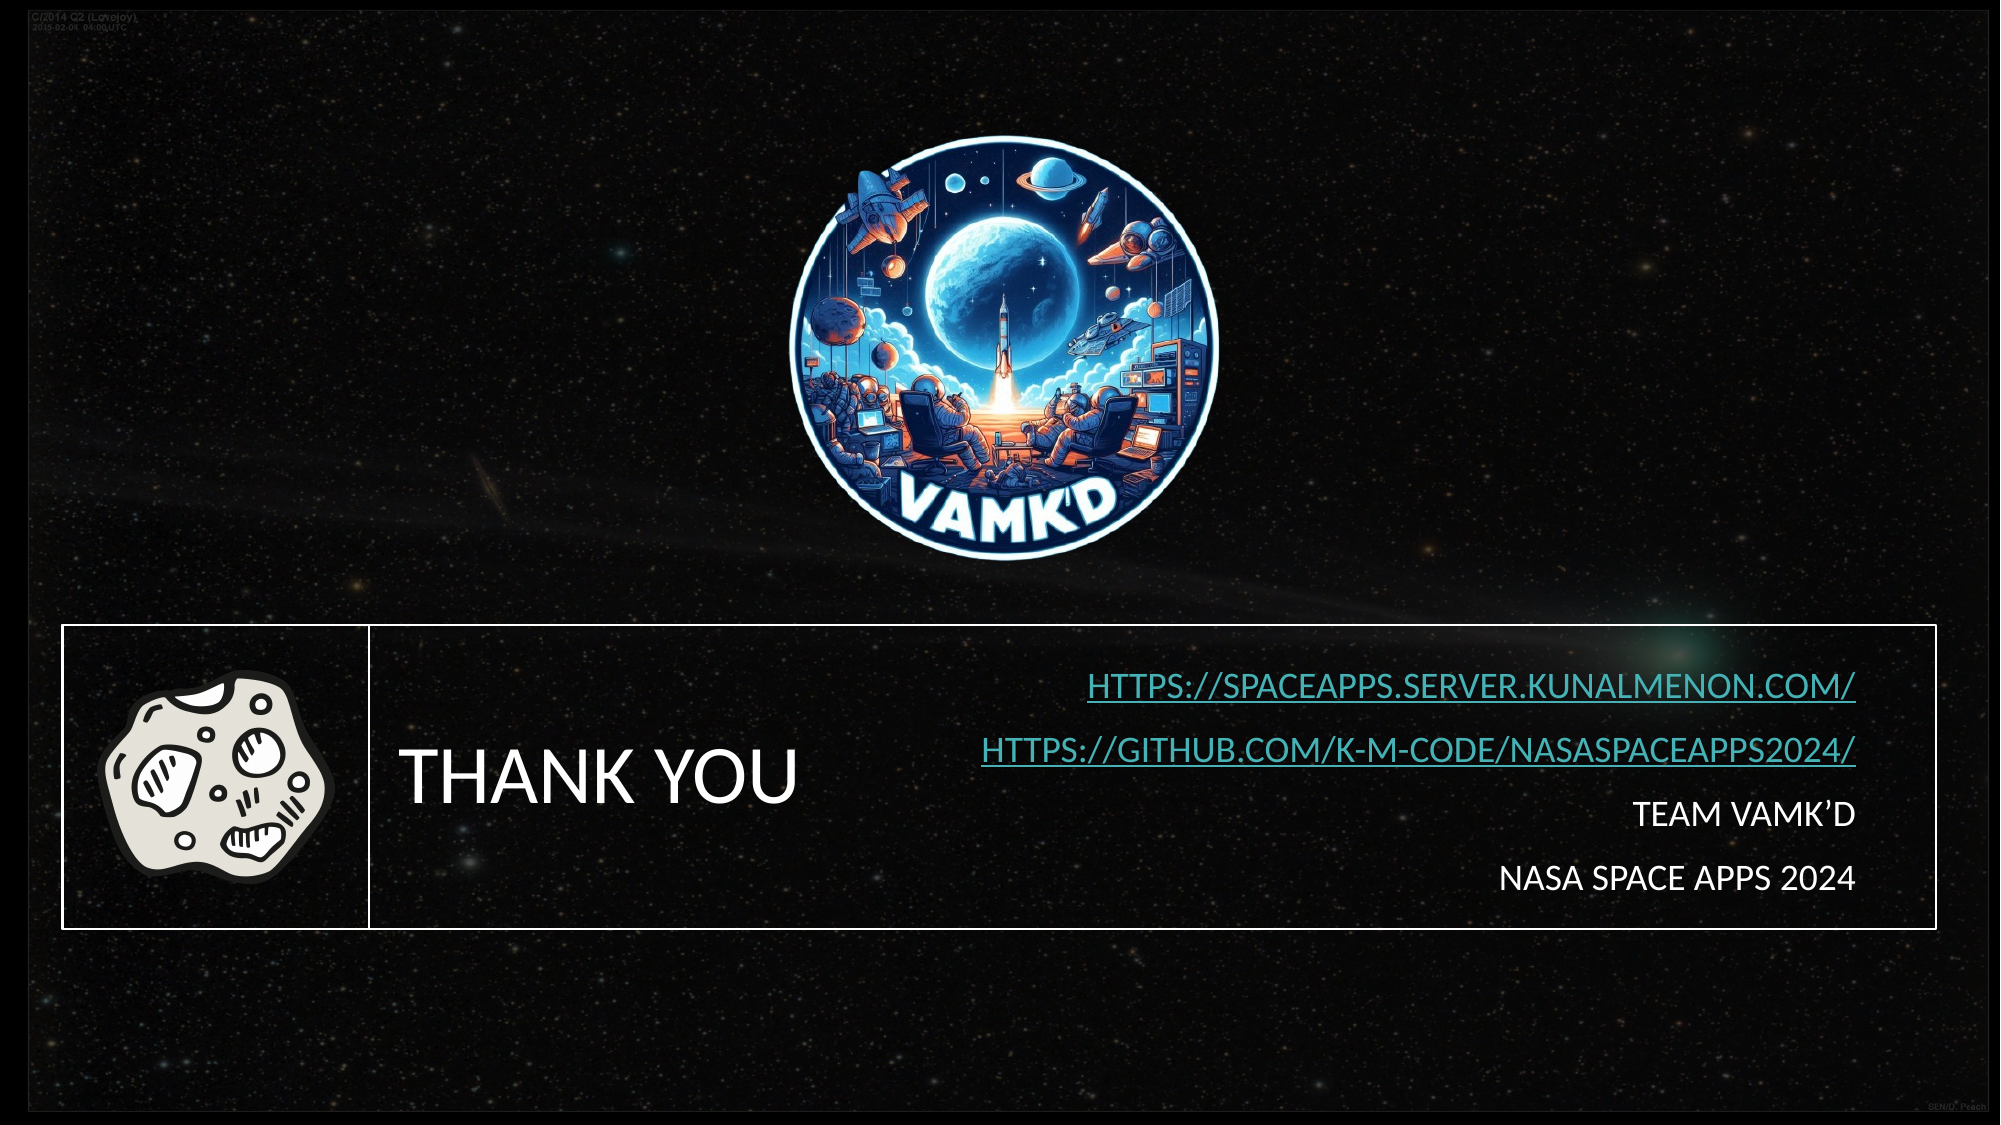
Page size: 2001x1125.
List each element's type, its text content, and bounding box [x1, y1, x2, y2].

title thank you [383, 635, 931, 919]
picture [16, 0, 2000, 1121]
list https://spaceapps.server.kunalmenon.com/ https://github.com/K-M-Code/NASASpaceApps2024/ Team VAMK’d NASA SPACE APPS 2024 [931, 635, 1872, 919]
